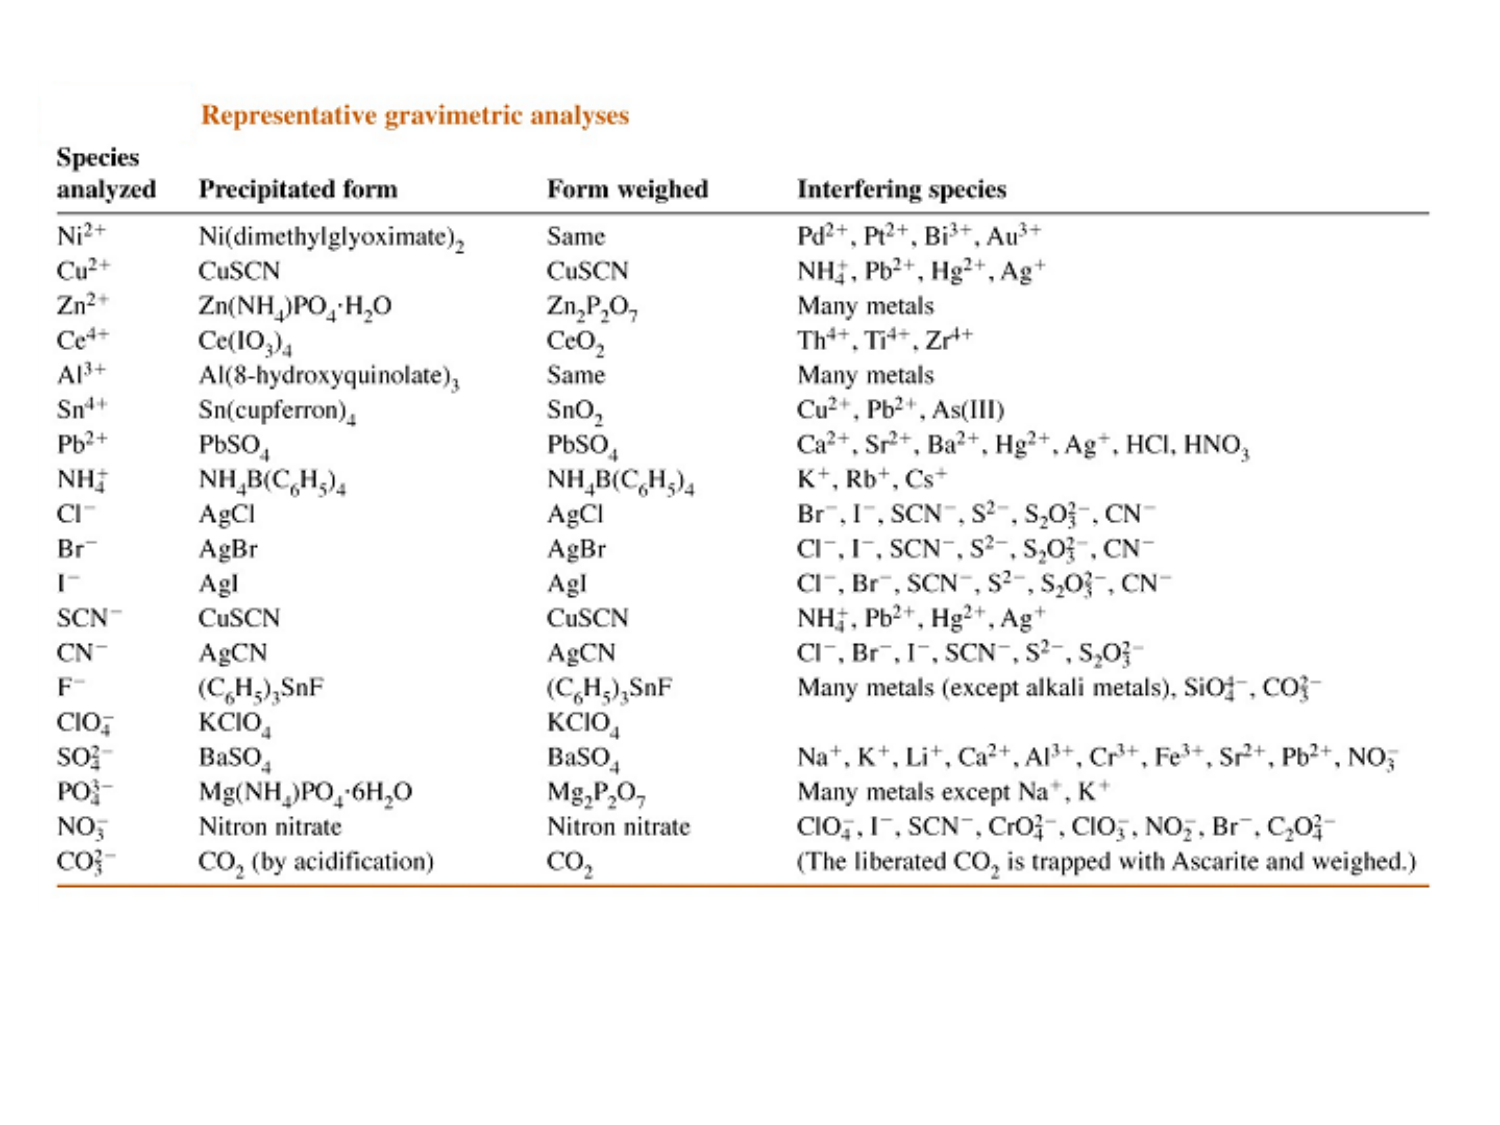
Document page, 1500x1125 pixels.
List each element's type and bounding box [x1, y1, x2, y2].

text_box [37, 80, 1438, 913]
